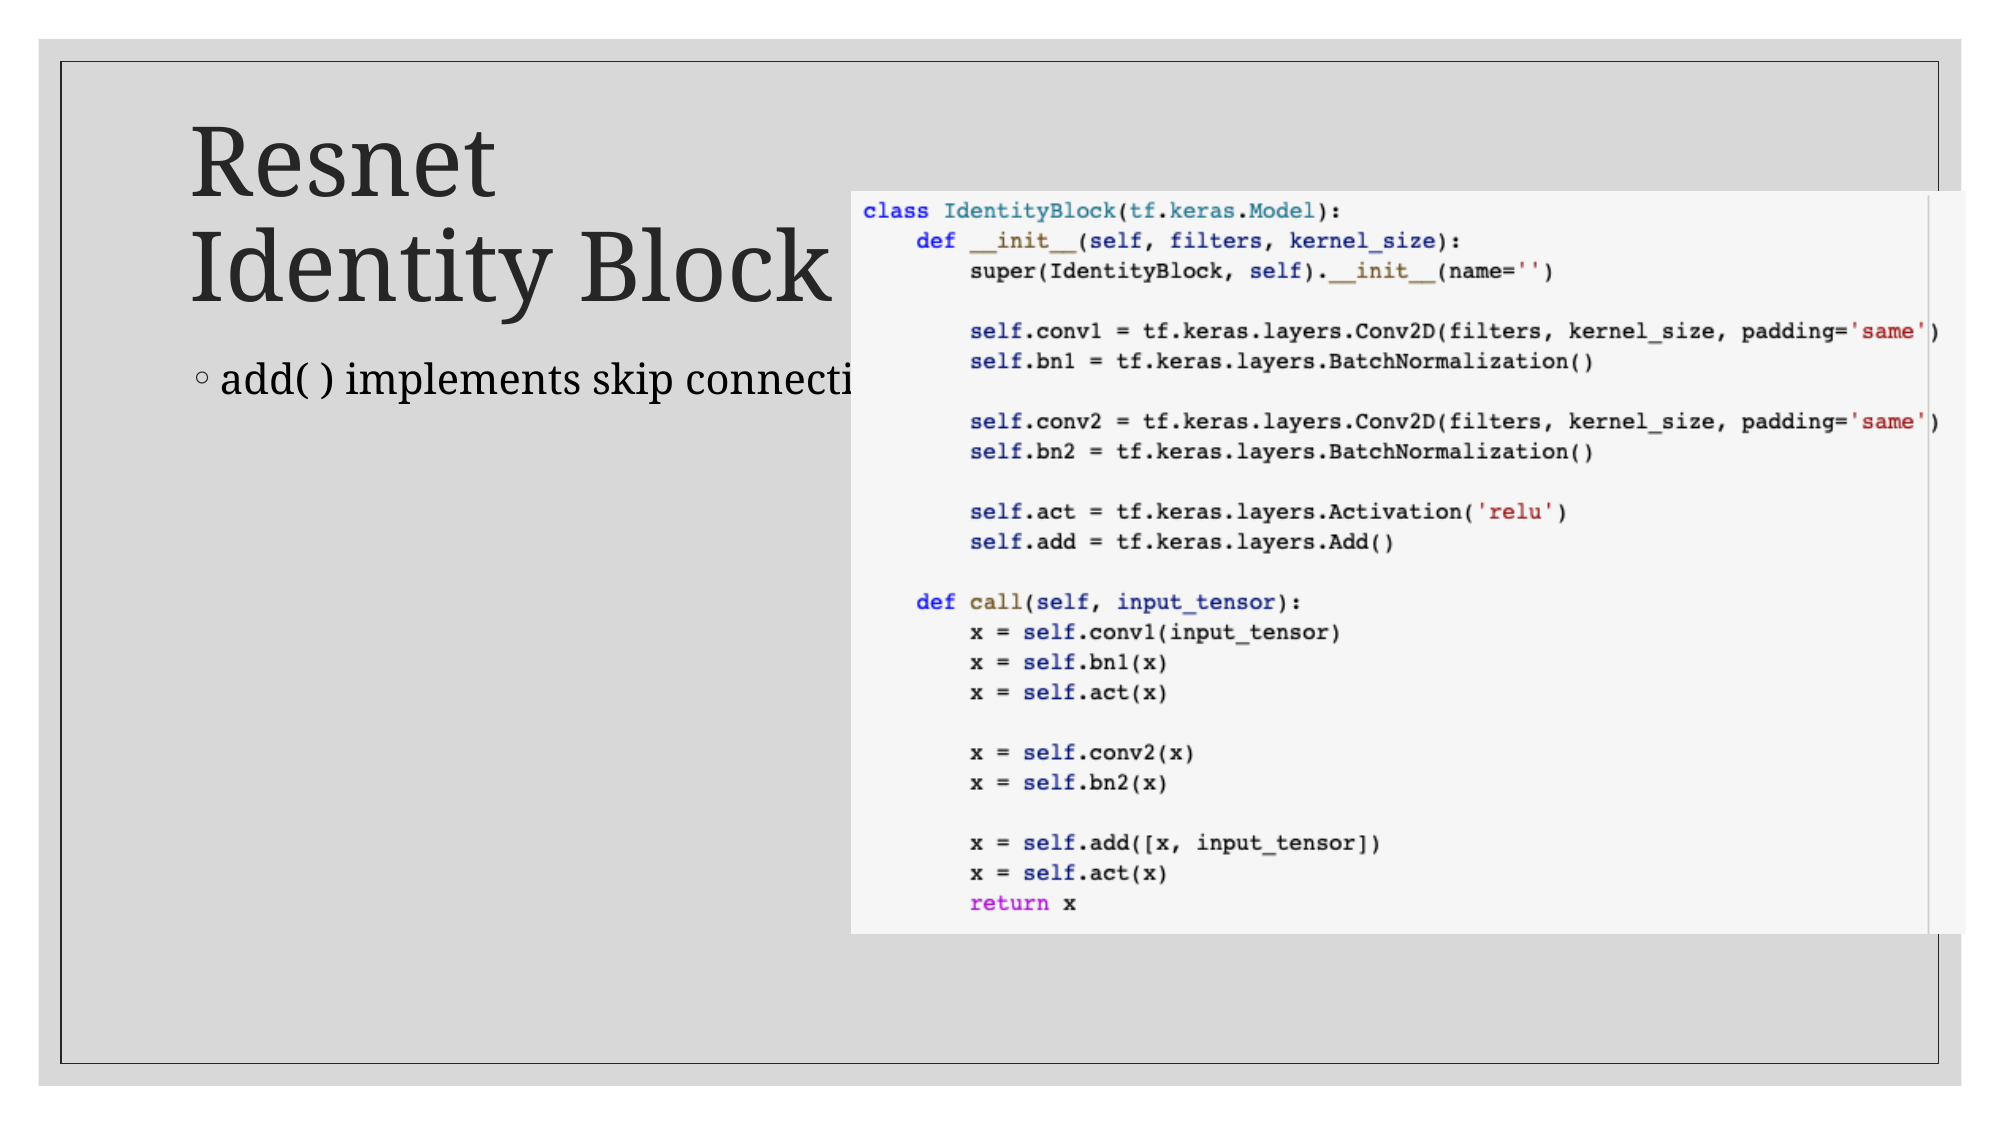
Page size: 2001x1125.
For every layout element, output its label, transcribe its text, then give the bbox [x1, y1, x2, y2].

picture [851, 191, 1966, 934]
title Resnet Identity Block [174, 105, 1825, 331]
list add( ) implements skip connections [174, 345, 1825, 977]
